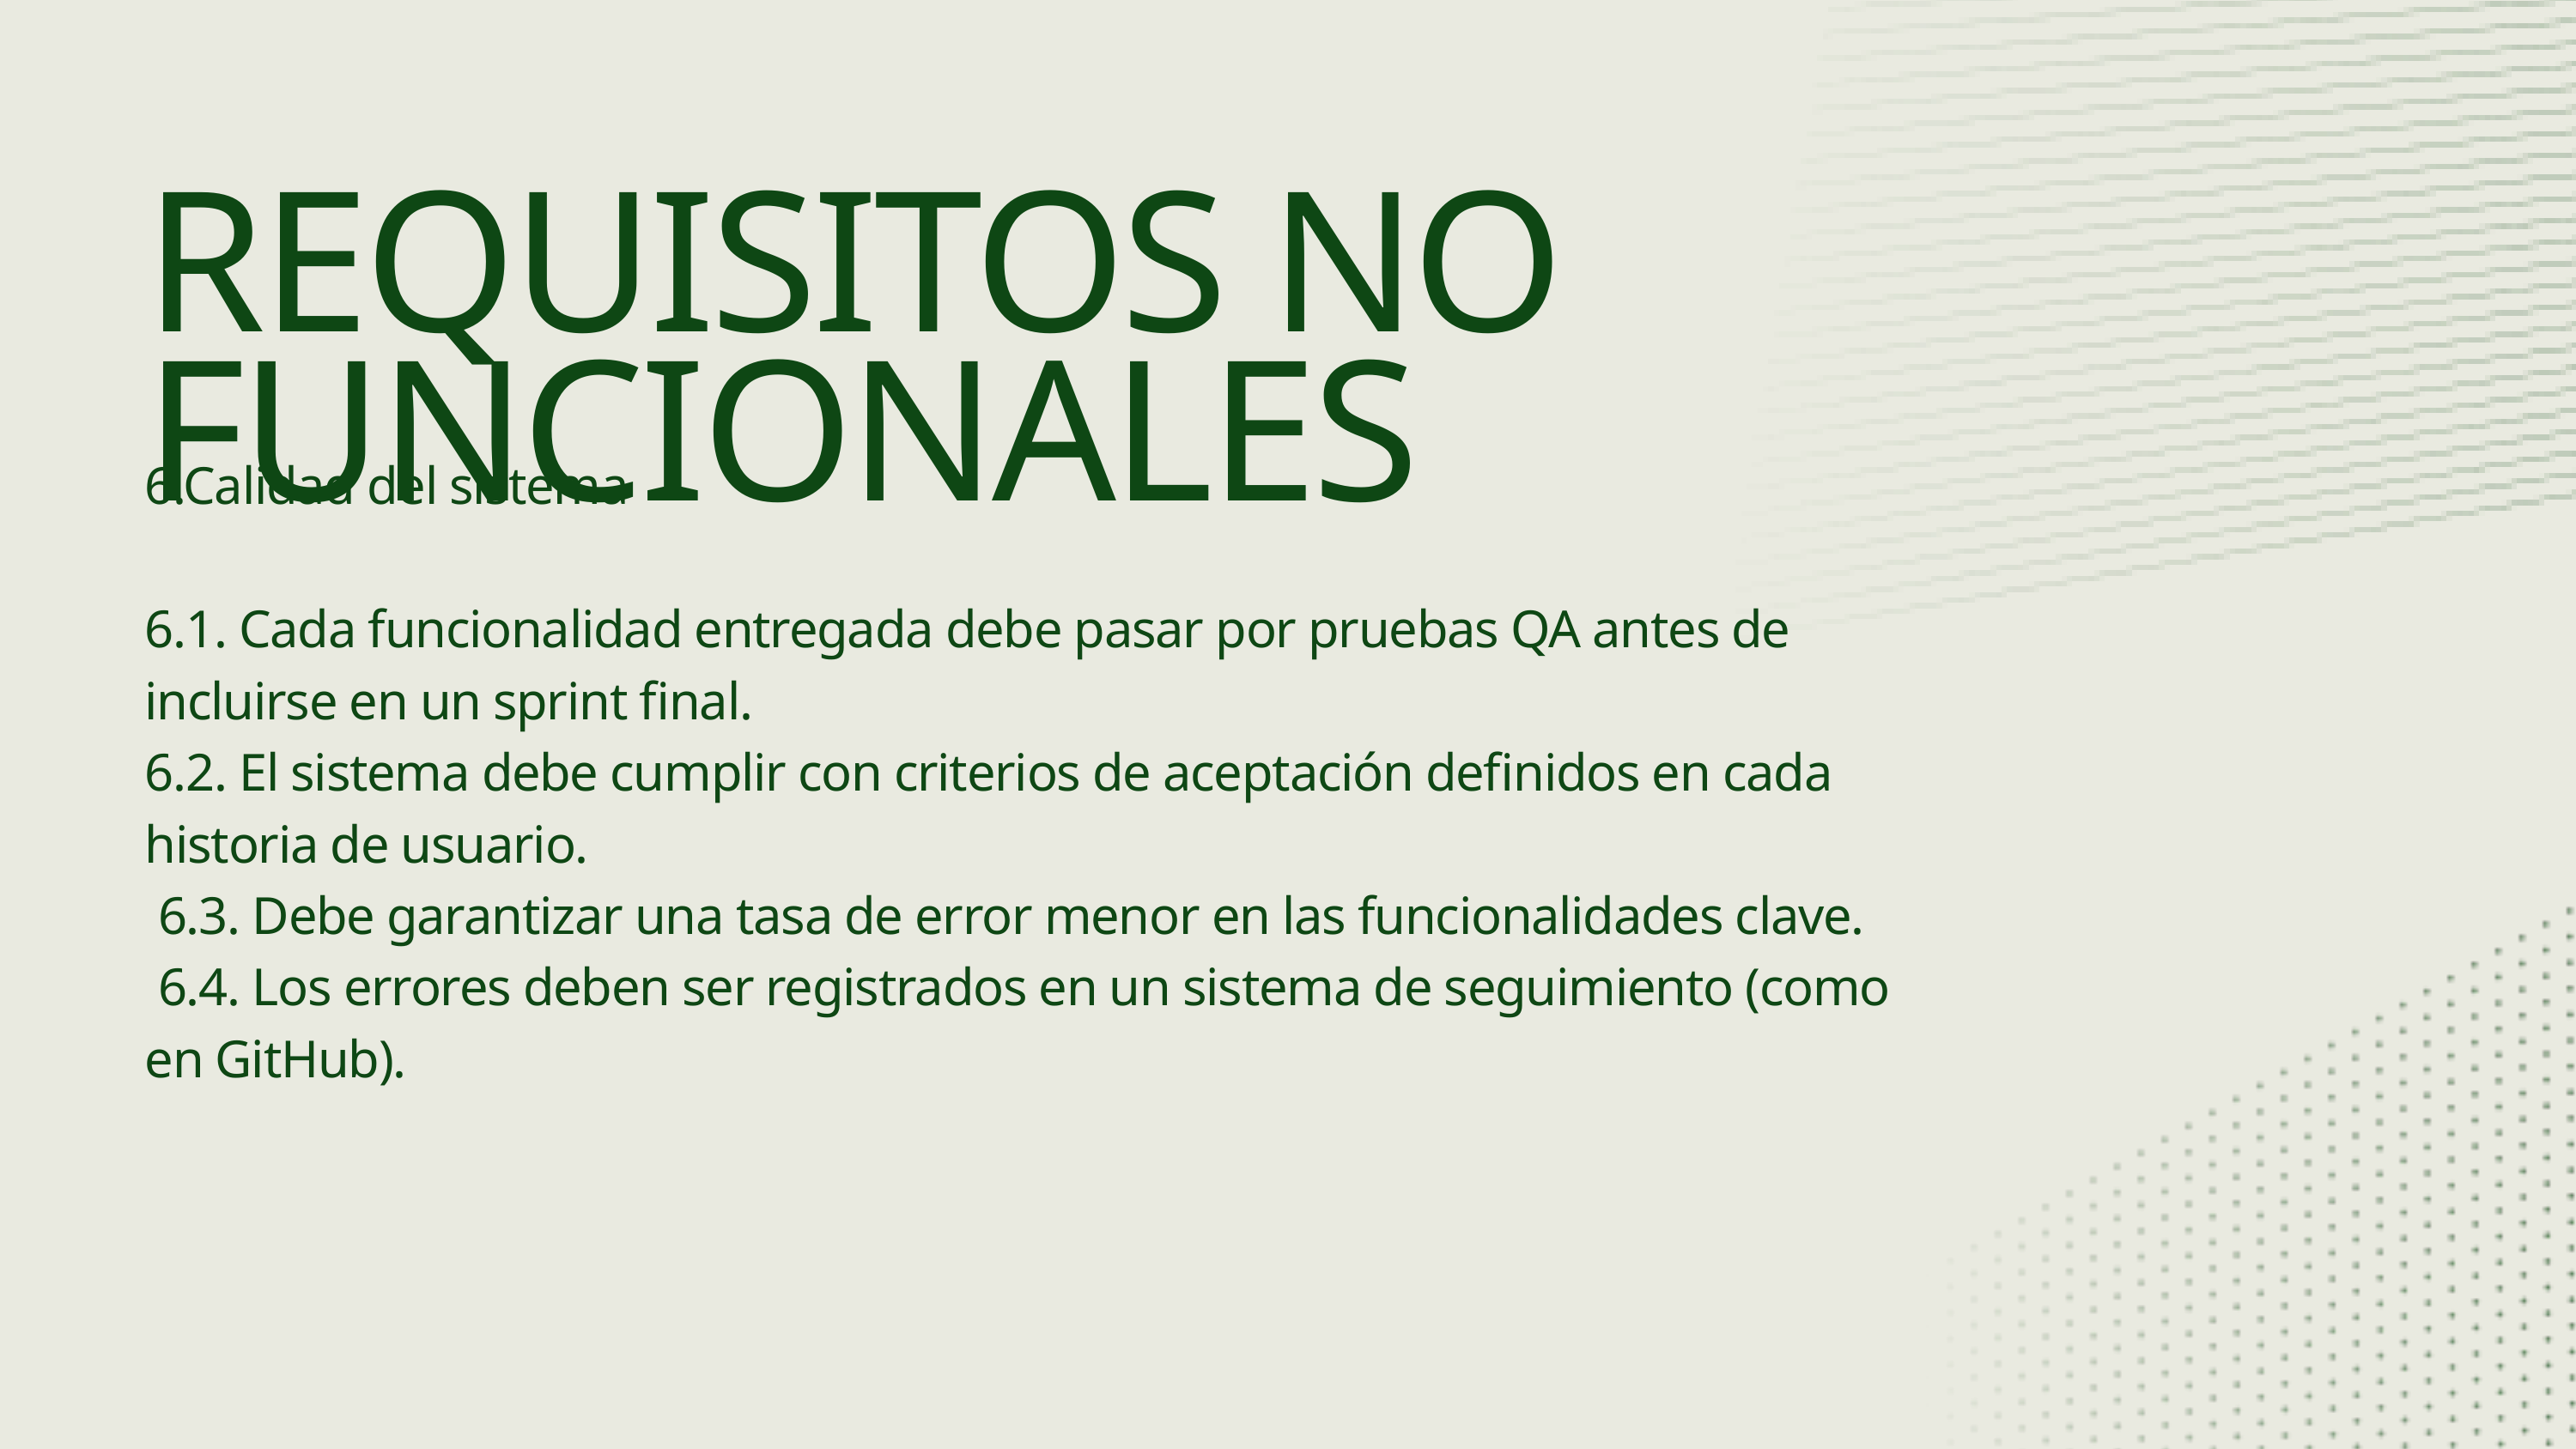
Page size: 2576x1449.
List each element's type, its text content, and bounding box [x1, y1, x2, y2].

text_box 6.Calidad del sistema 6.1. Cada funcionalidad entregada debe pasar por pruebas QA antes de incluirse en un sprint final. 6.2. El sistema debe cumplir con criterios de aceptación definidos en cada historia de usuario. 6.3. Debe garantizar una tasa de error menor en las funcionalidades clave. 6.4. Los errores deben ser registrados en un sistema de seguimiento (como en GitHub). [144, 443, 1925, 1158]
text_box [1720, 0, 2576, 201]
text_box REQUISITOS NO FUNCIONALES [144, 201, 2576, 541]
text_box [1924, 541, 2576, 1449]
